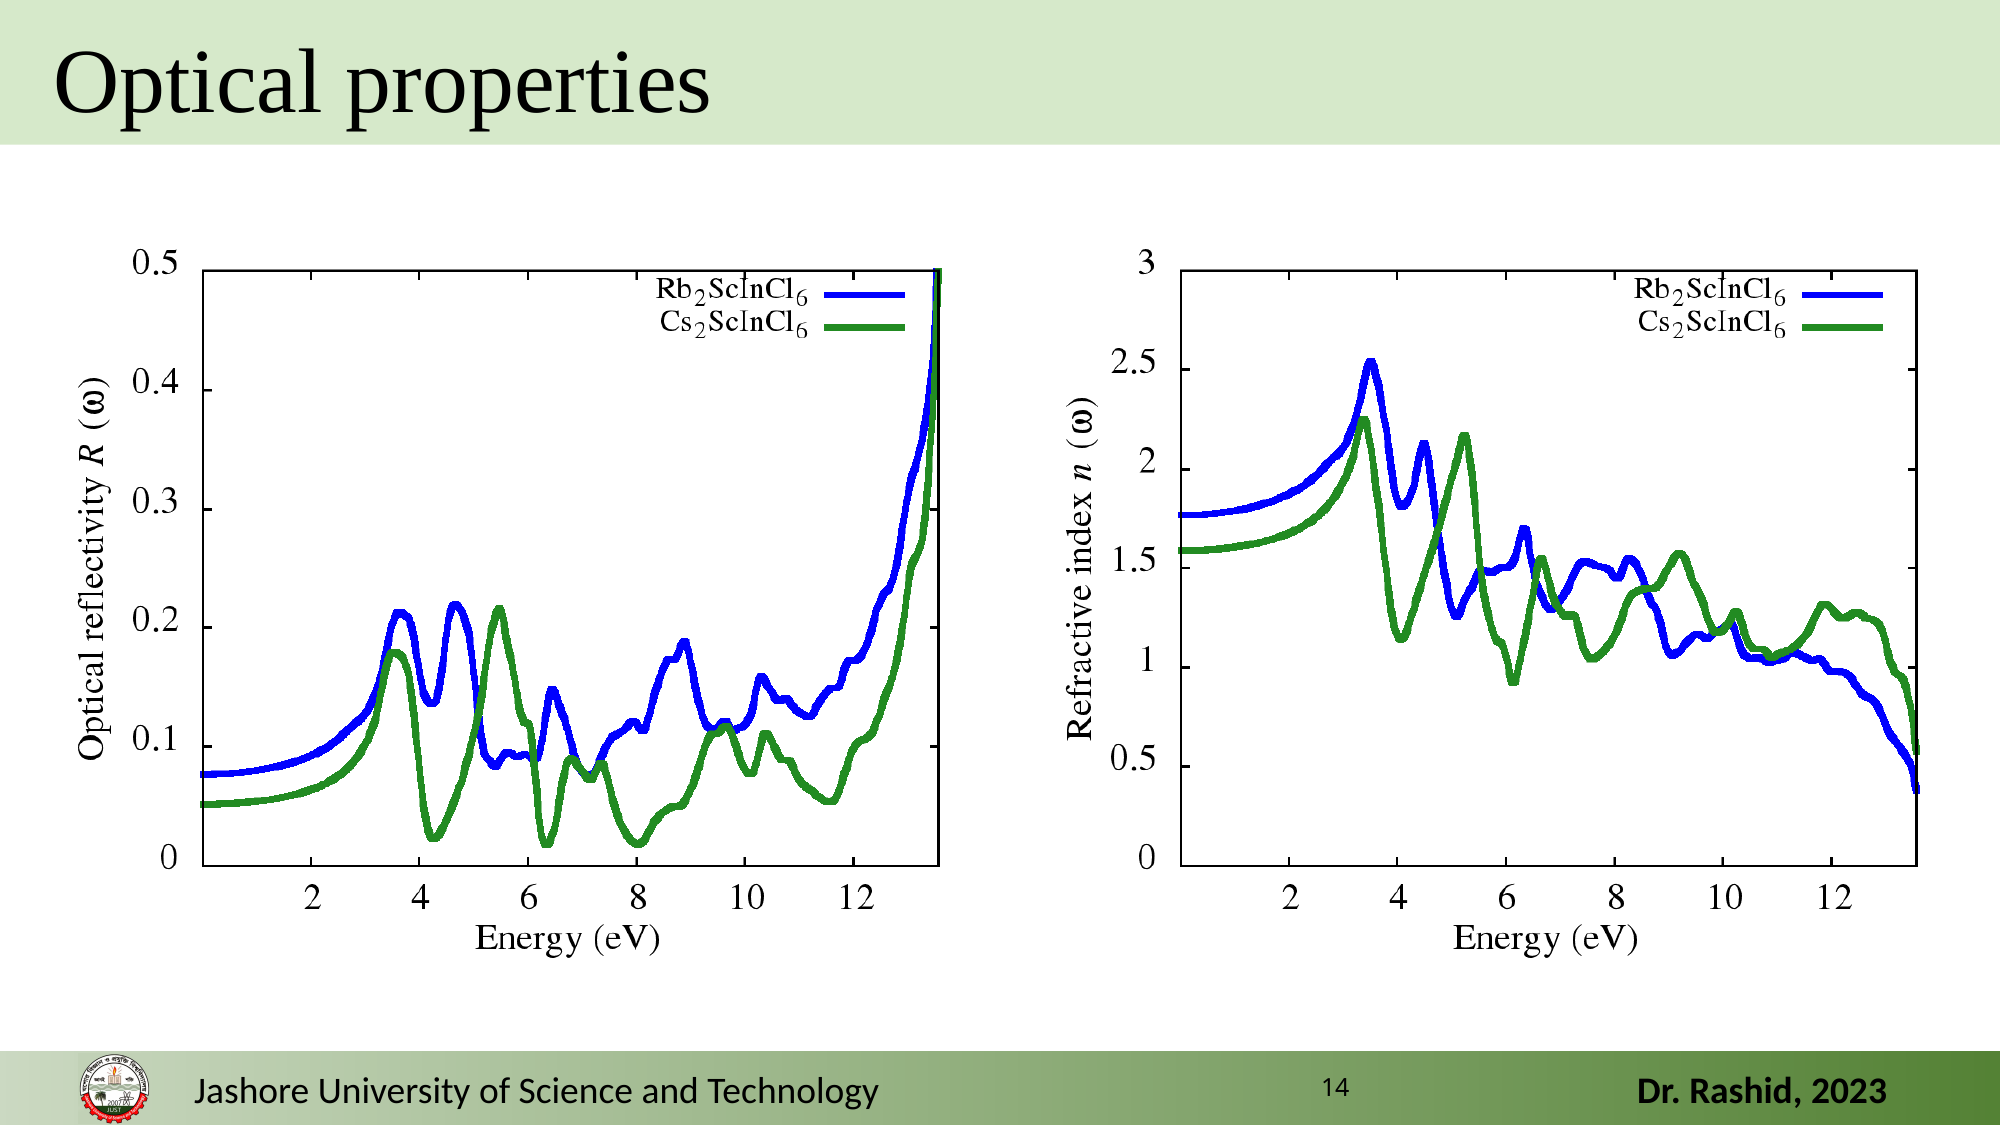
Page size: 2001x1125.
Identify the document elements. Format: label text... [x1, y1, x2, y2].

text_box Optical properties [38, 13, 729, 139]
picture [69, 229, 1000, 974]
slide_number 14 [1281, 1058, 1365, 1119]
picture [78, 1053, 150, 1124]
picture [1047, 229, 1978, 974]
